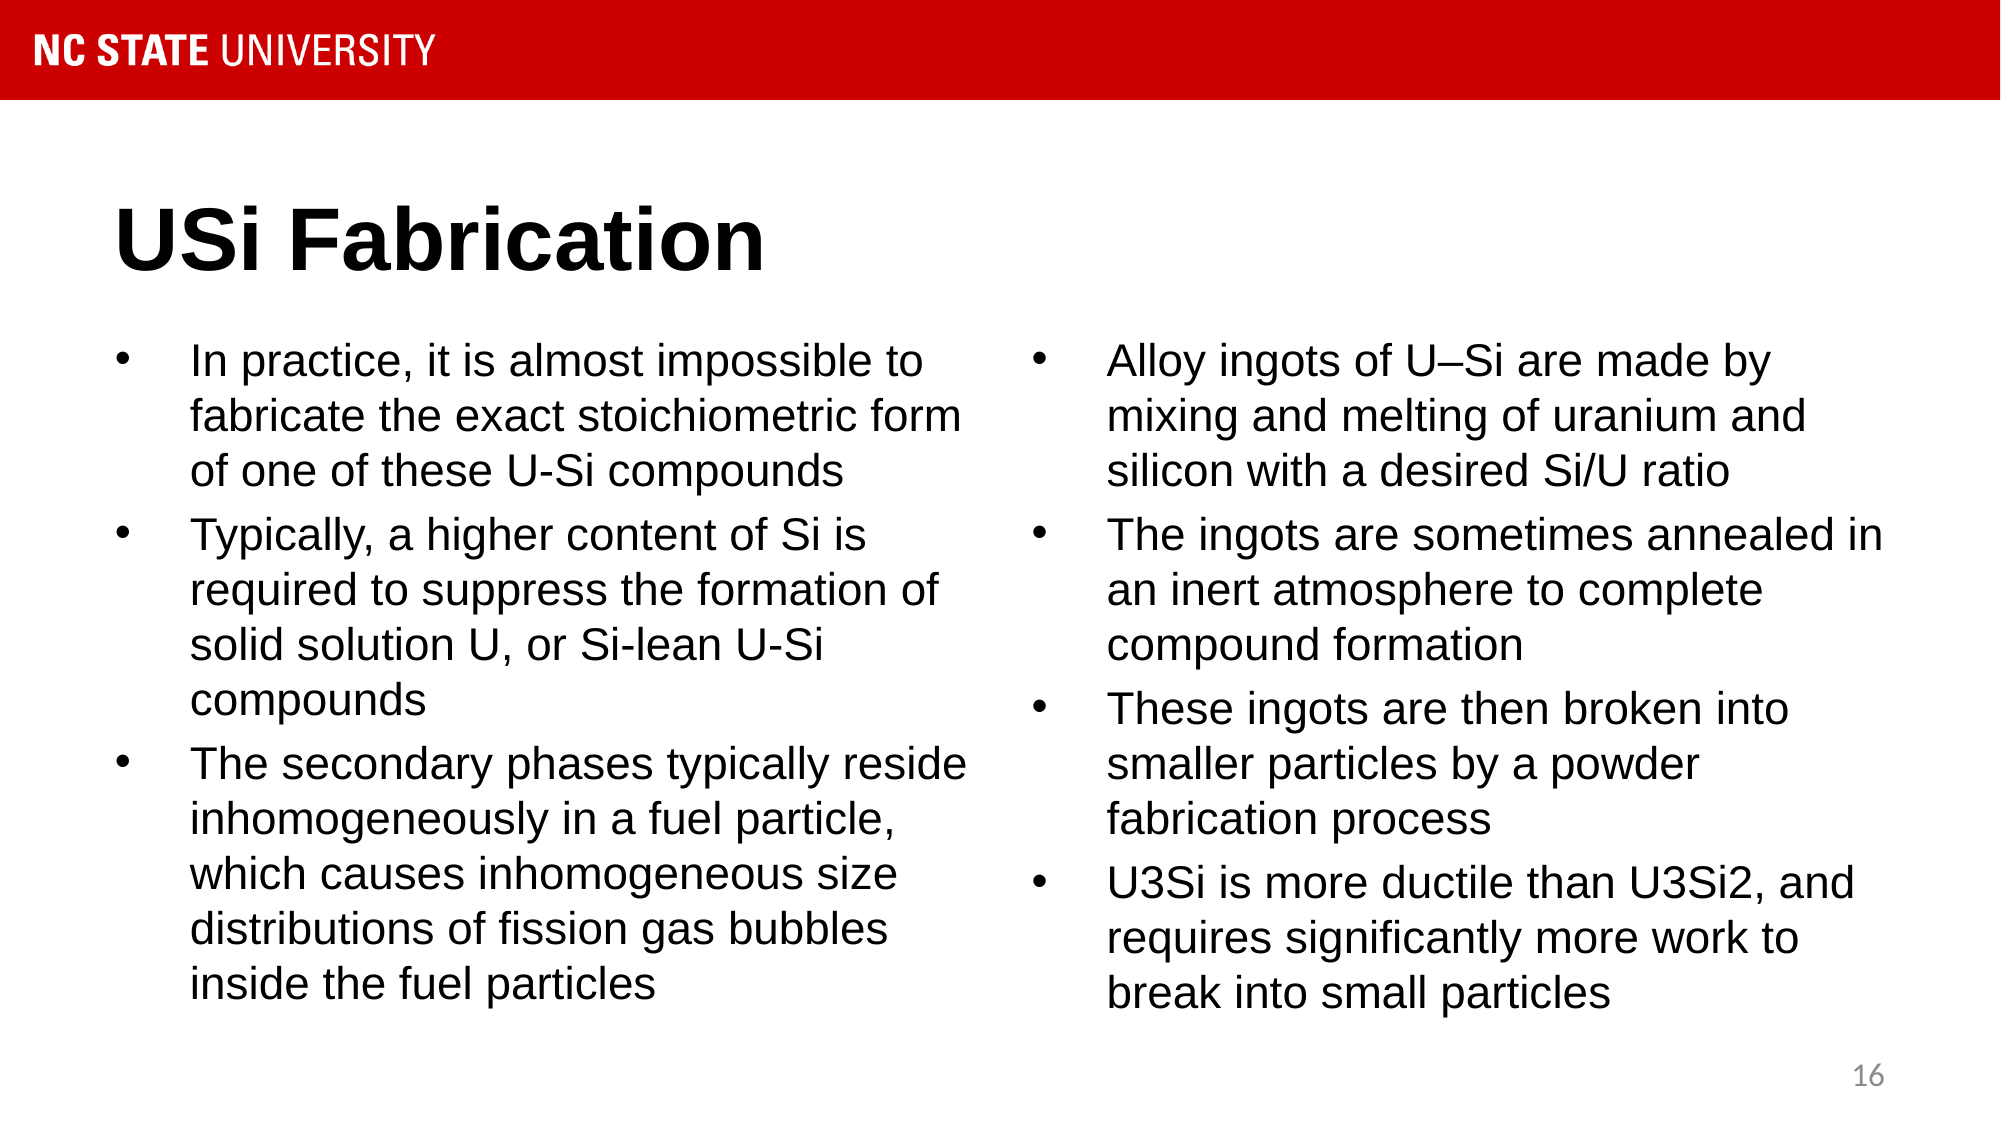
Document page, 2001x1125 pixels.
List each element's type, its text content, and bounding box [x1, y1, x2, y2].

slide_number 16 [1433, 1042, 1900, 1103]
list Alloy ingots of U–Si are made by mixing and melting of uranium and silicon with a desired Si/U ratio The ingots are sometimes annealed in an inert atmosphere to complete compound formation These ingots are then broken into smaller particles by a powder fabrication process U3Si is more ductile than U3Si2, and requires significantly more work to break into small particles [1016, 322, 1900, 1005]
list In practice, it is almost impossible to fabricate the exact stoichiometric form of one of these U-Si compounds Typically, a higher content of Si is required to suppress the formation of solid solution U, or Si-lean U-Si compounds The secondary phases typically reside inhomogeneously in a fuel particle, which causes inhomogeneous size distributions of fission gas bubbles inside the fuel particles [99, 322, 984, 1005]
picture [0, 0, 2001, 100]
title USi Fabrication [99, 147, 1900, 323]
